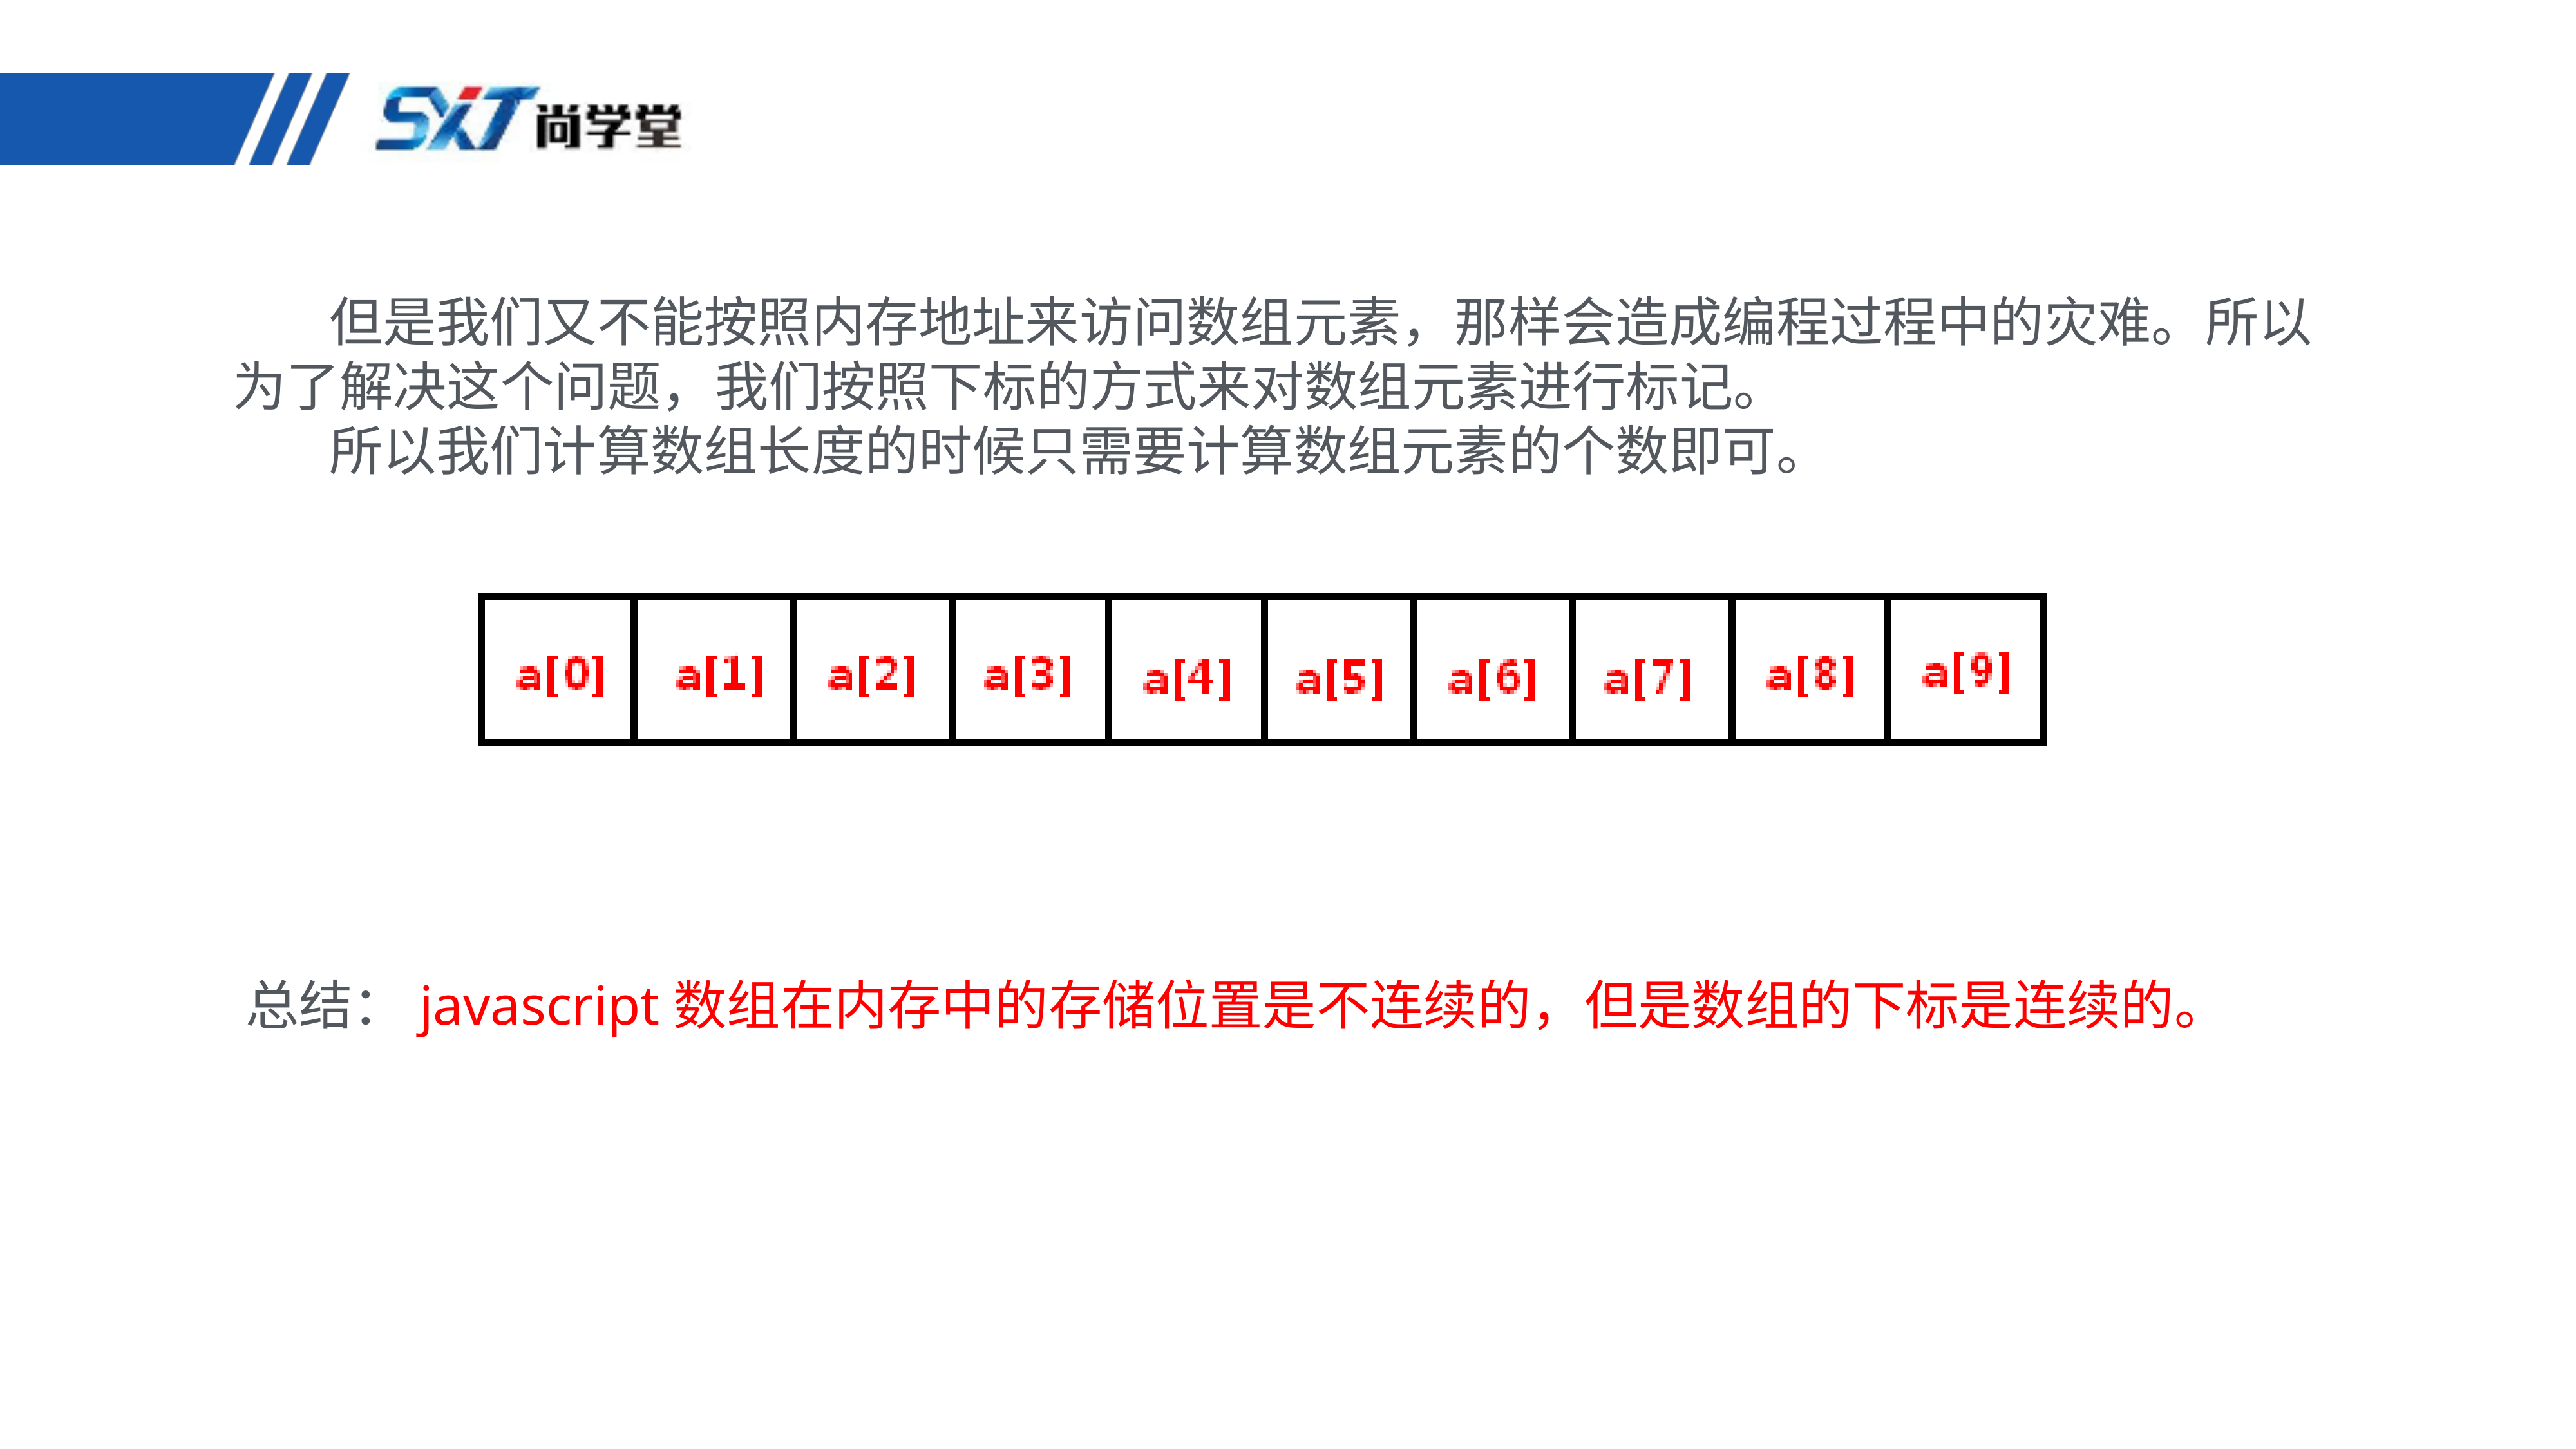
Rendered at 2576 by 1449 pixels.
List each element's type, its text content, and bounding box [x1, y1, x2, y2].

text_box 但是我们又不能按照内存地址来访问数组元素，那样会造成编程过程中的灾难。所以为了解决这个问题，我们按照下标的方式来对数组元素进行标记。 所以我们计算数组长度的时候只需要计算数组元素的个数即可。 [223, 283, 2338, 486]
picture [359, 17, 699, 242]
picture [0, 73, 350, 165]
text_box 总结：javascript数组在内存中的存储位置是不连续的，但是数组的下标是连续的。 [236, 966, 2422, 1041]
picture [451, 580, 2072, 757]
